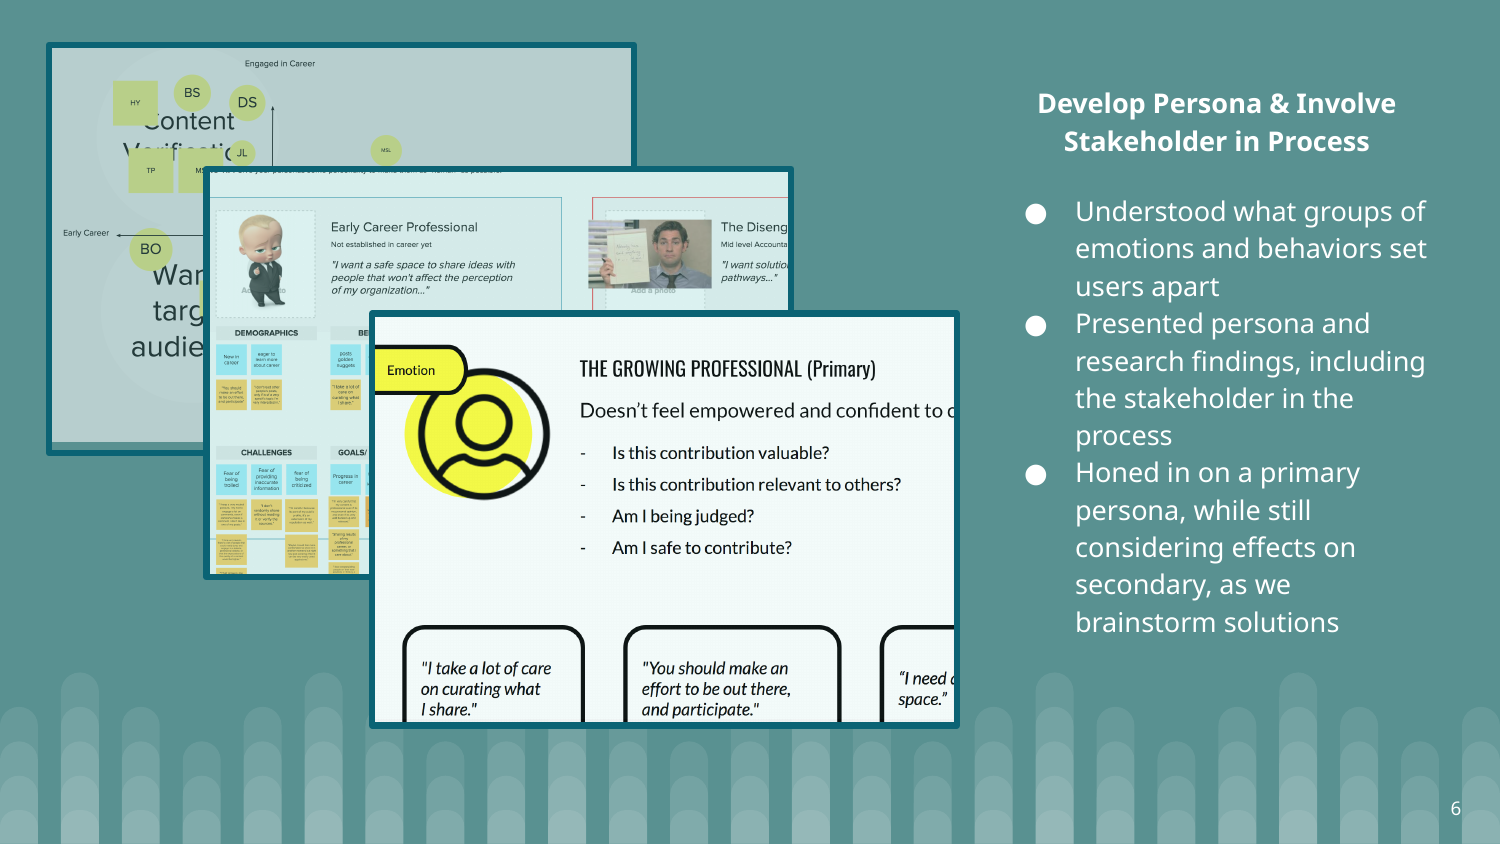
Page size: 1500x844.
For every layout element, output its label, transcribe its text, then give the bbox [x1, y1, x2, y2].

picture [51, 47, 954, 723]
list Develop Persona & Involve Stakeholder in Process Understood what groups of emotions and behaviors set users apart Presented persona and research findings, including the stakeholder in the process Honed in on a primary persona, while still considering effects on secondary, as we brainstorm solutions [985, 66, 1449, 250]
slide_number ‹#› [1386, 777, 1477, 842]
